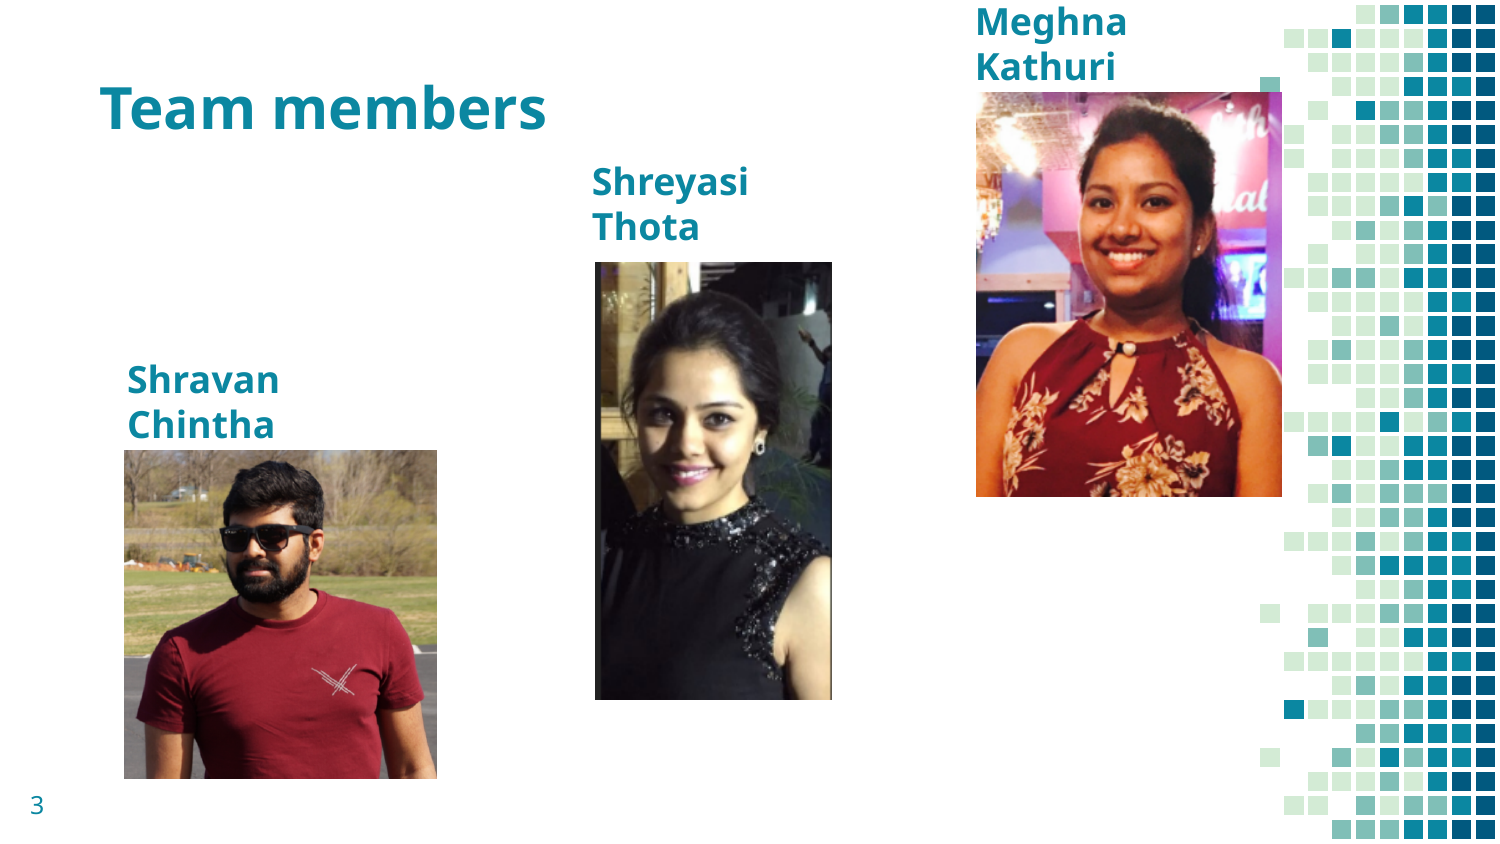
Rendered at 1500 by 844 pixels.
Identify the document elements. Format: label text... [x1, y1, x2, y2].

text_box Shravan Chintha [112, 396, 386, 461]
picture [124, 450, 437, 779]
slide_number 3 [15, 774, 105, 839]
picture [595, 262, 832, 701]
text_box Shreyasi Thota [576, 197, 851, 263]
picture [976, 92, 1283, 497]
title Team members [84, 70, 680, 156]
text_box Meghna Kathuri [959, 38, 1234, 103]
